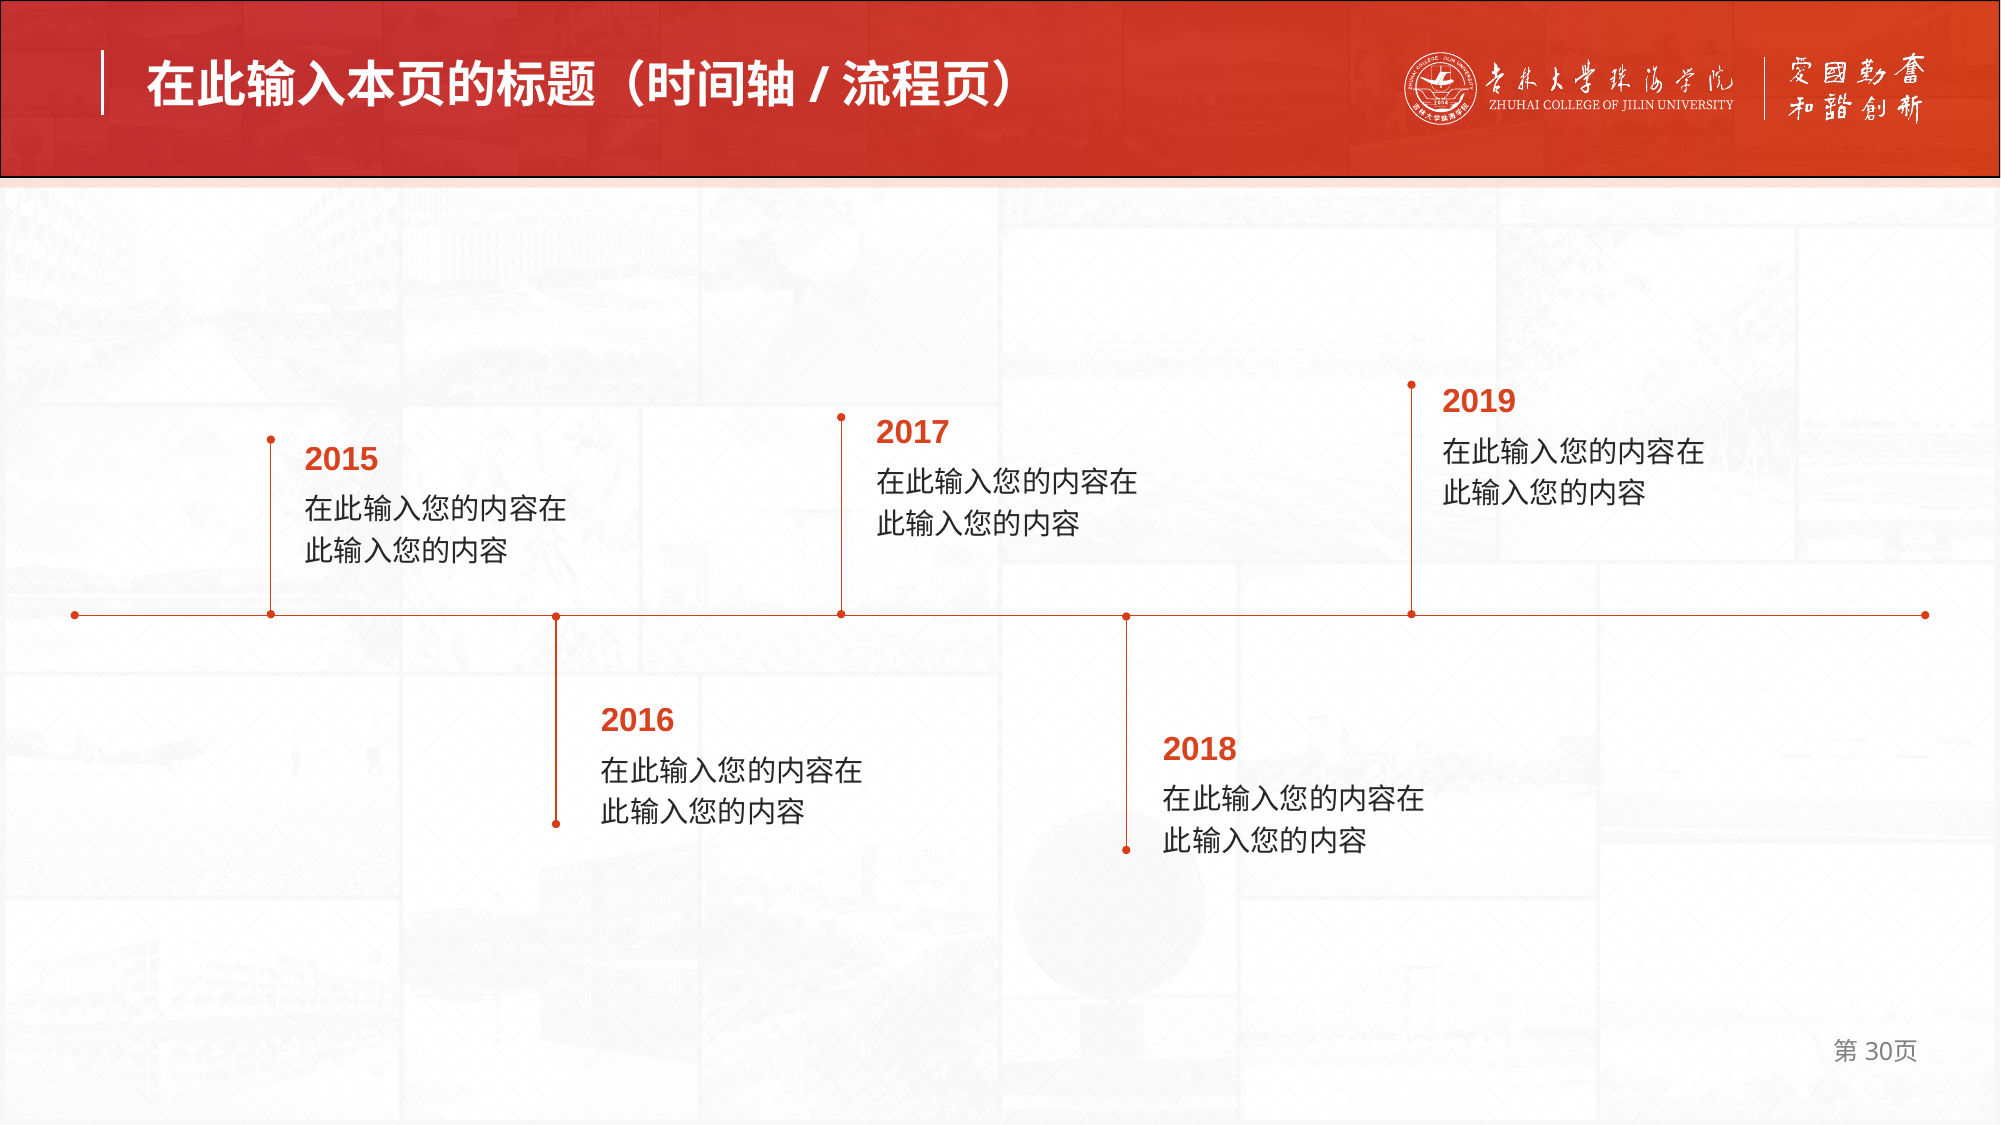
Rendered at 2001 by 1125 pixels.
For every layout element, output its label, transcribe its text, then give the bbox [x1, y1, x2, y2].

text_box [270, 384, 1412, 850]
text_box 在此输入您的内容在此输入您的内容 [1427, 418, 1737, 518]
text_box 2019 [1427, 364, 1694, 427]
slide_number 第30页 [1800, 1022, 1934, 1083]
picture [1786, 51, 1926, 126]
picture [1485, 59, 1733, 94]
text_box 在此输入您的内容在此输入您的内容 [1148, 765, 1458, 865]
list 在此输入本页的标题（时间轴/流程页） [131, 44, 1121, 121]
